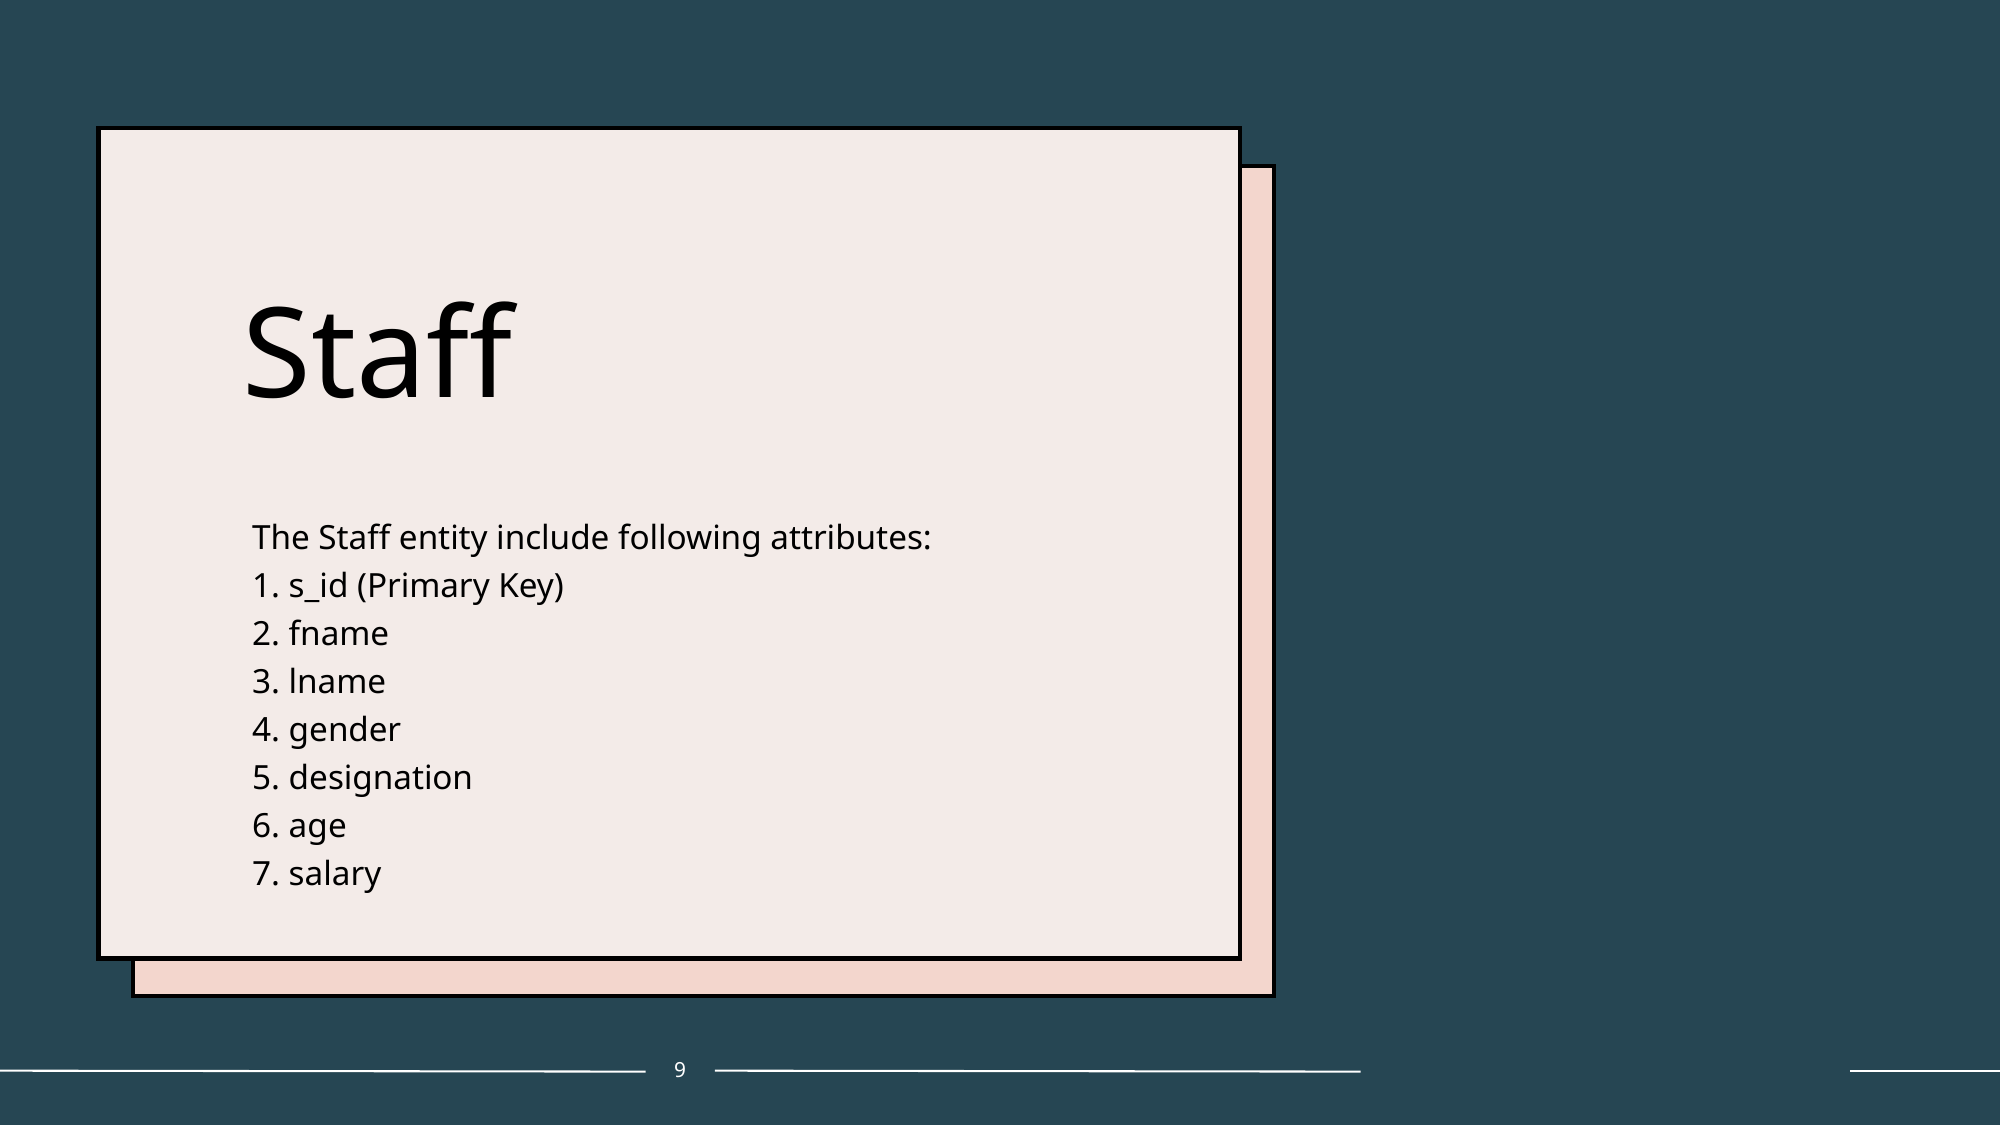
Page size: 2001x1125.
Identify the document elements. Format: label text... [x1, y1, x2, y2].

title Staff [228, 281, 1055, 563]
list The Staff entity include following attributes: 1. s_id (Primary Key) 2. fname 3. lname 4. gender 5. designation 6. age 7. salary [228, 501, 1050, 950]
slide_number 9 [650, 1050, 710, 1091]
